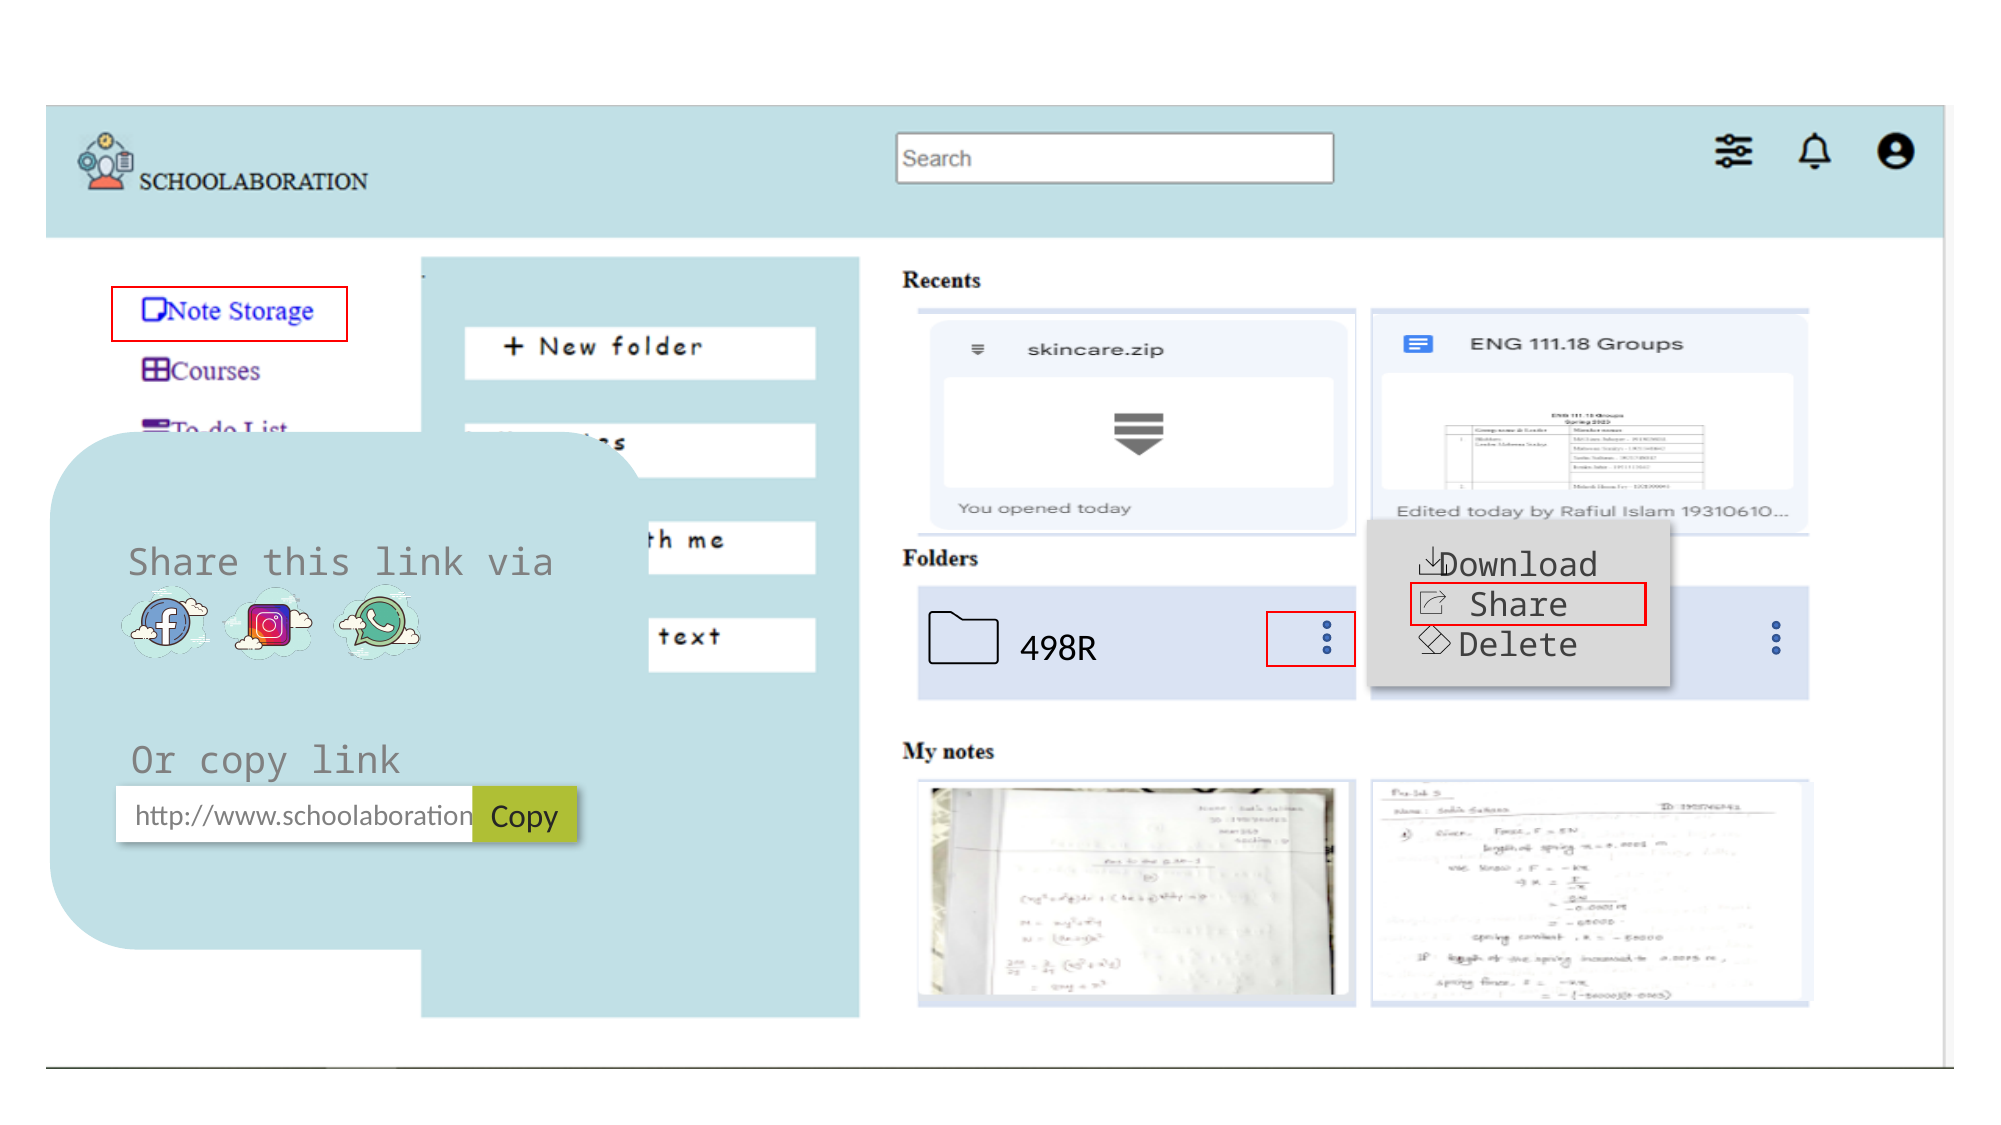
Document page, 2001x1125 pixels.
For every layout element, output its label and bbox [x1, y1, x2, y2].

picture [46, 105, 1954, 1069]
text_box [50, 432, 648, 949]
text_box [1323, 621, 1331, 654]
